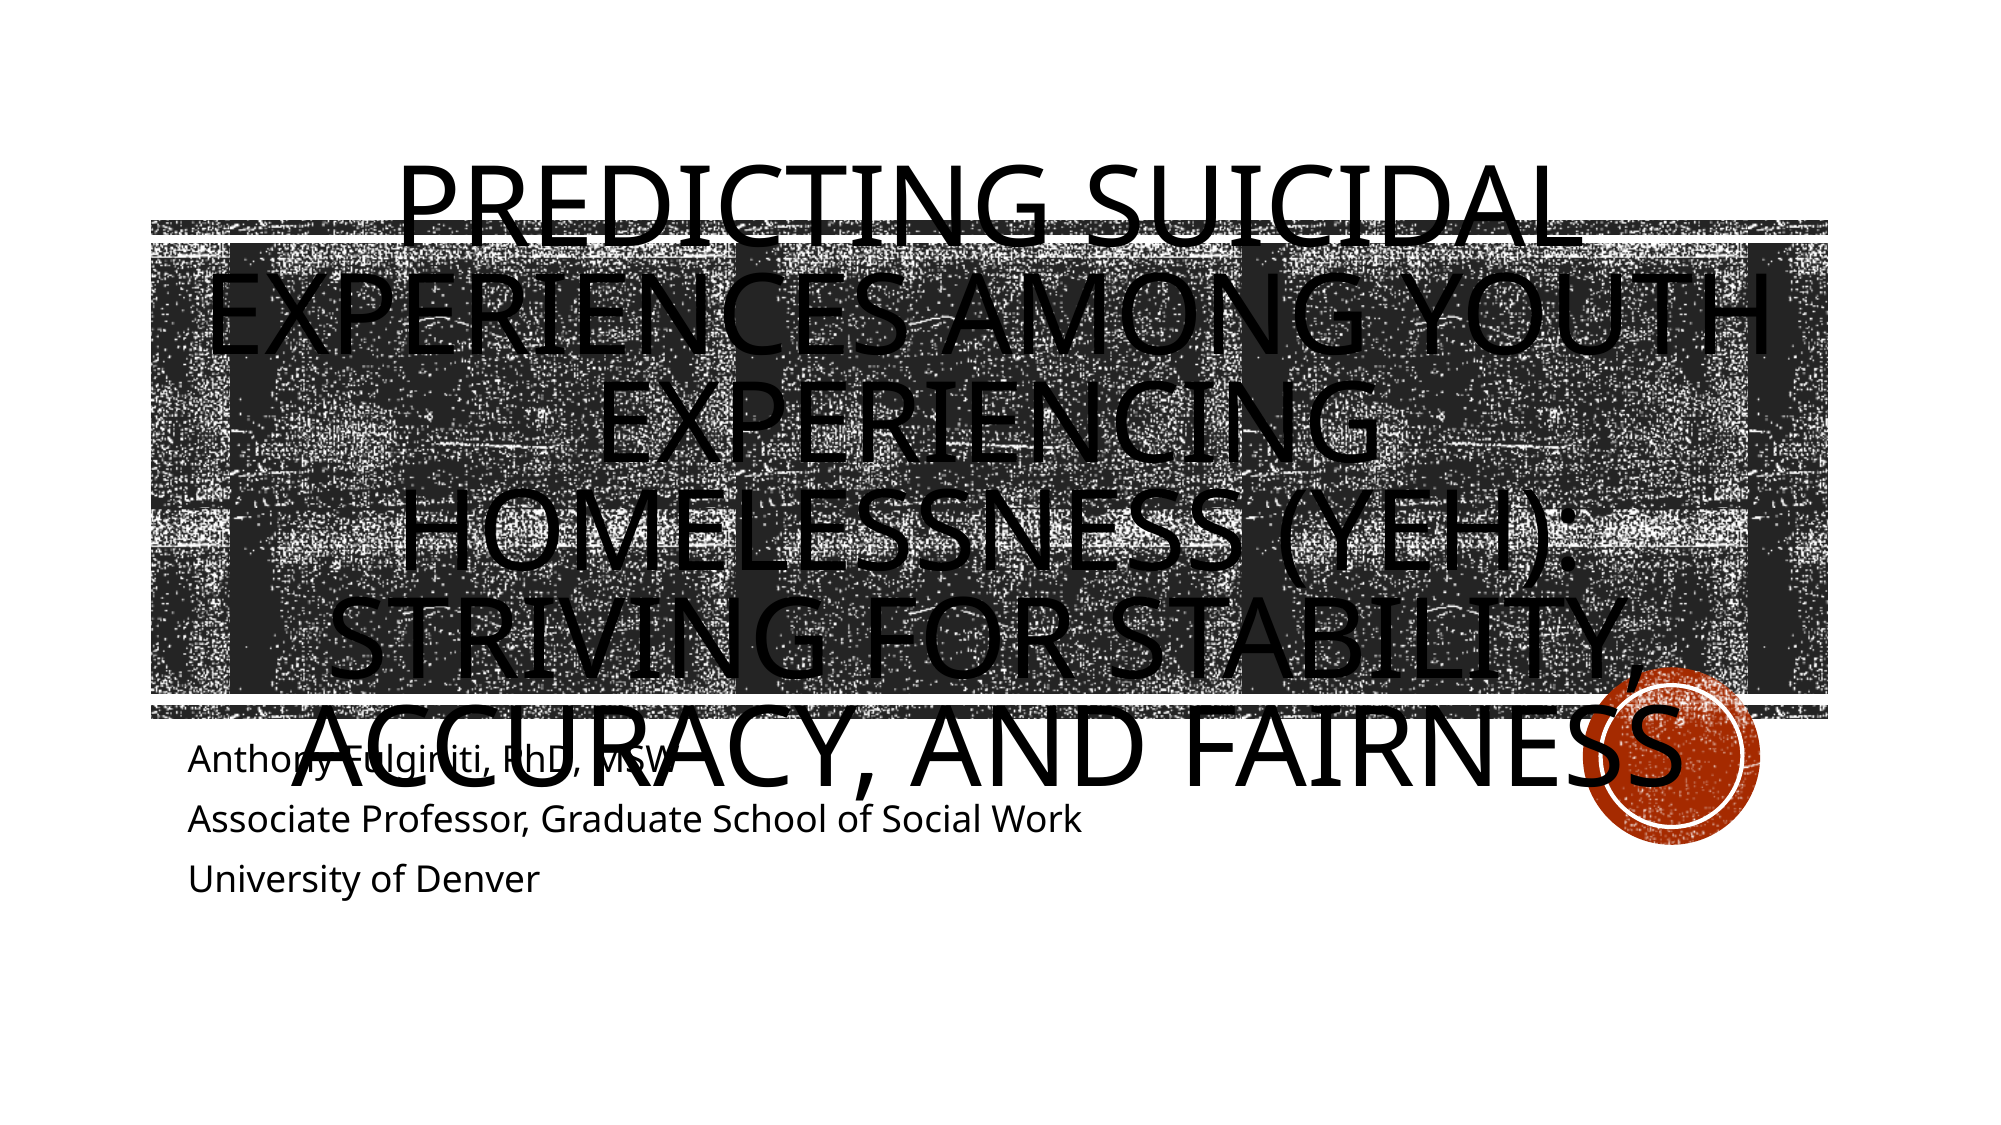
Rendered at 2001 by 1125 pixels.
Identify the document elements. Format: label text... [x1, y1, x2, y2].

subtitle Anthony Fulginiti, PhD, MSW Associate Professor, Graduate School of Social Work University of Denver [172, 732, 1467, 909]
title Predicting Suicidal experiences among Youth experiencing homelessness (YEH): Striving for Stability, accuracy, and fairness [172, 234, 1808, 733]
